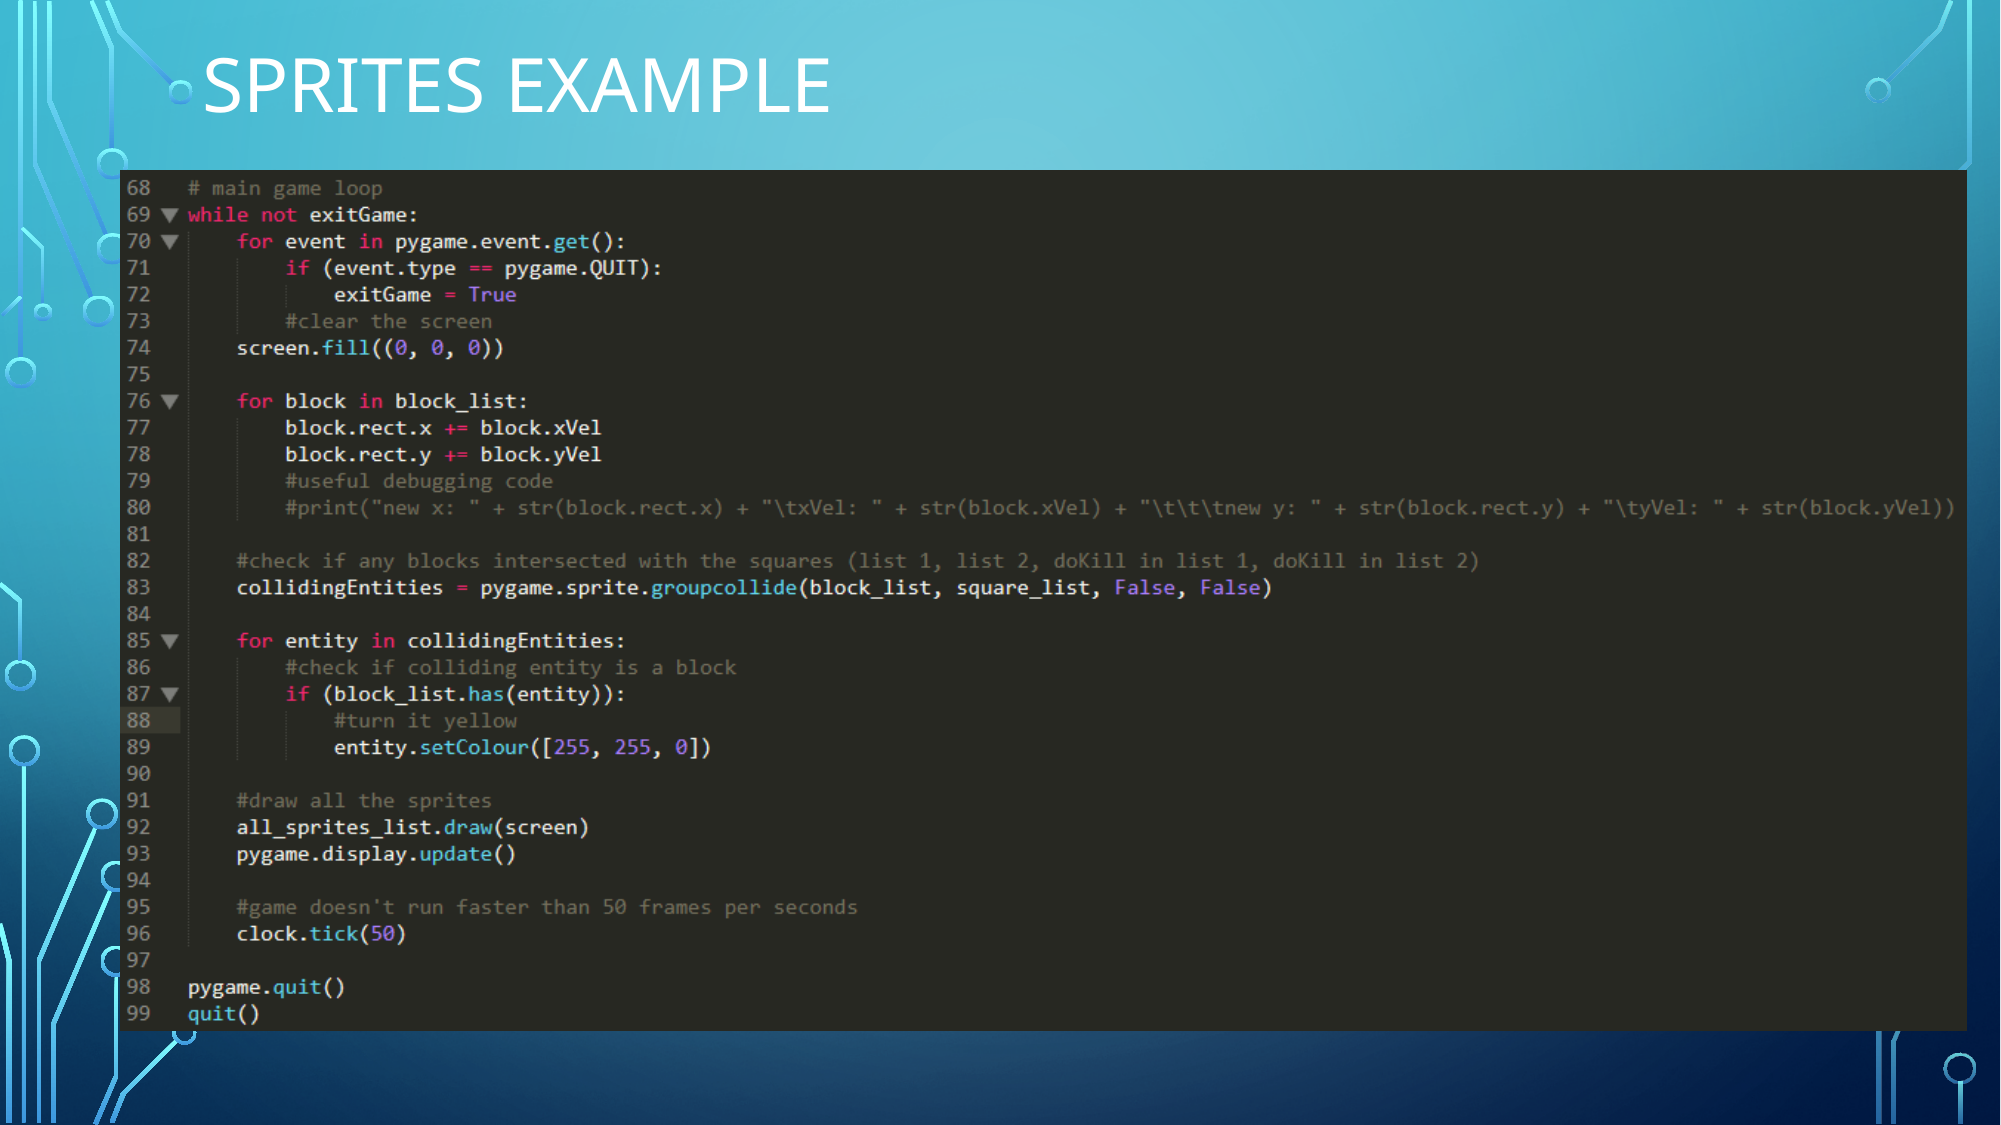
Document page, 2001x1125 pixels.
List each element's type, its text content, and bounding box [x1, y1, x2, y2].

picture [120, 170, 1967, 1031]
title Sprites Example [187, 38, 1813, 138]
